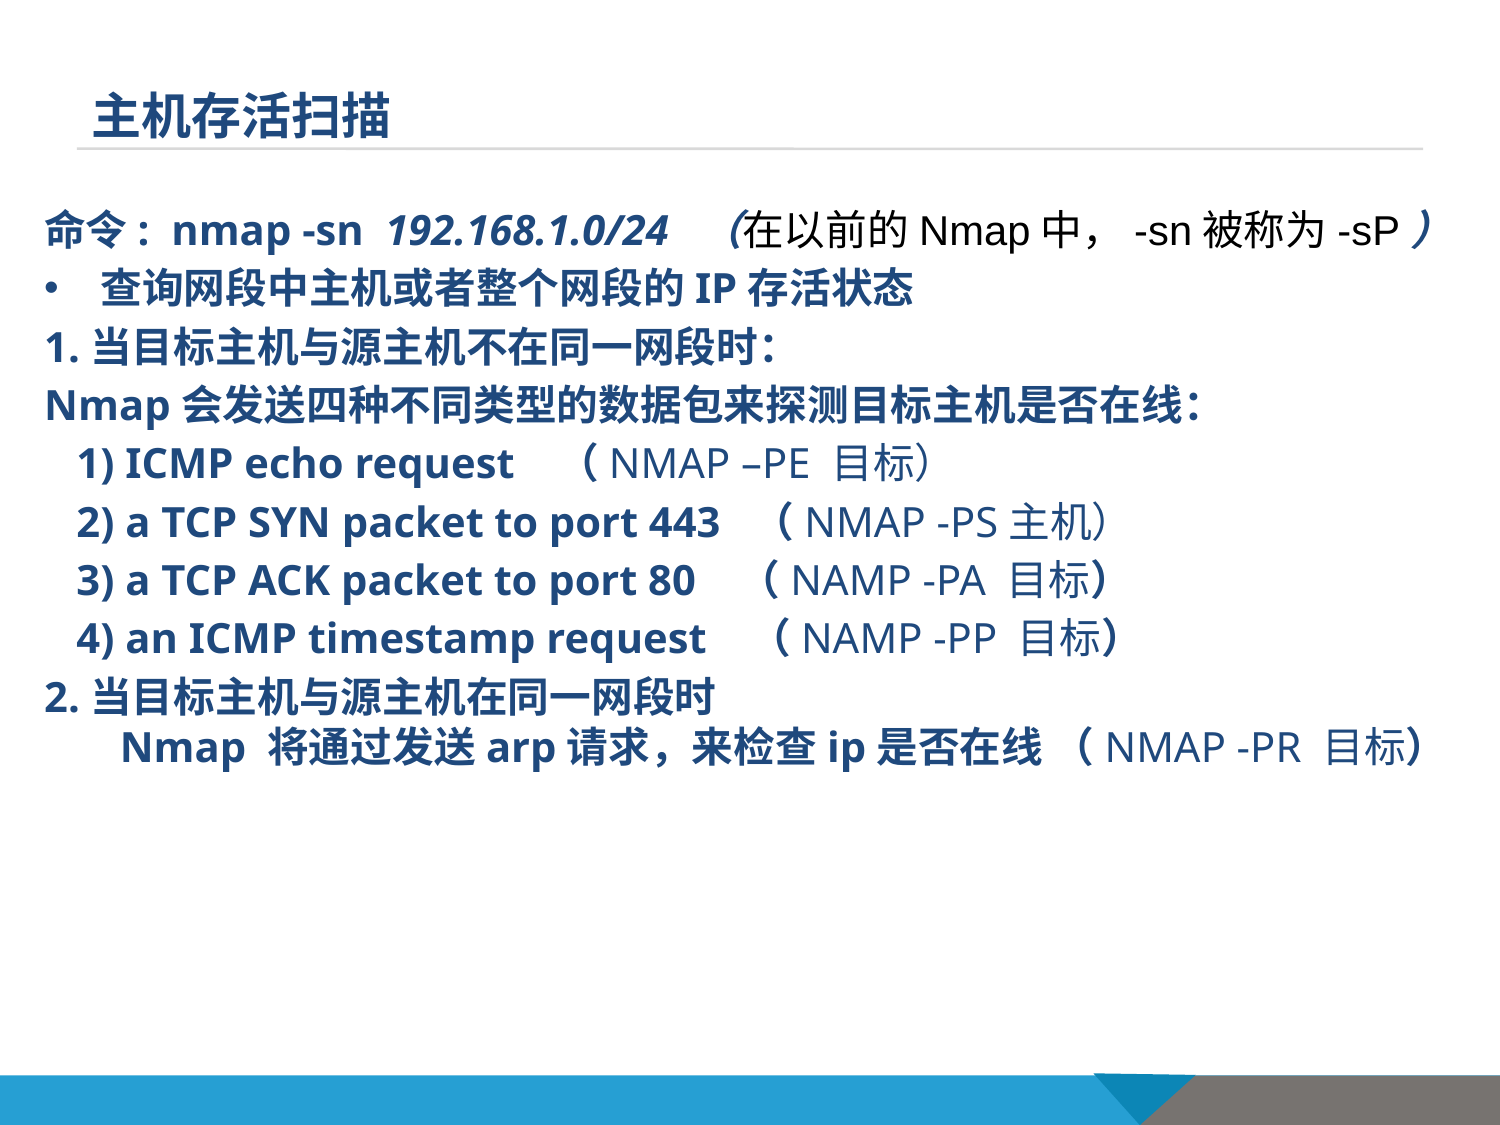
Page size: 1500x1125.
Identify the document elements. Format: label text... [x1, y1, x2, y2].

list 命令: nmap -sn 192.168.1.0/24 （在以前的Nmap中，-sn被称为-sP） 查询网段中主机或者整个网段的IP存活状态 1.当目标主机与源主机不在同一网段时： Nmap会发送四种不同类型的数据包来探测目标主机是否在线： 1) ICMP echo request （NMAP –PE 目标） 2) a TCP SYN packet to port 443 （NMAP -PS主机） 3) a TCP ACK packet to port 80 （NAMP -PA 目标） 4) an ICMP timestamp request （NAMP -PP 目标） 2.当目标主机与源主机在同一网段时 Nmap 将通过发送arp请求，来检查ip是否在线 （NMAP -PR 目标） [29, 196, 1471, 977]
title 主机存活扫描 [76, 77, 1223, 150]
